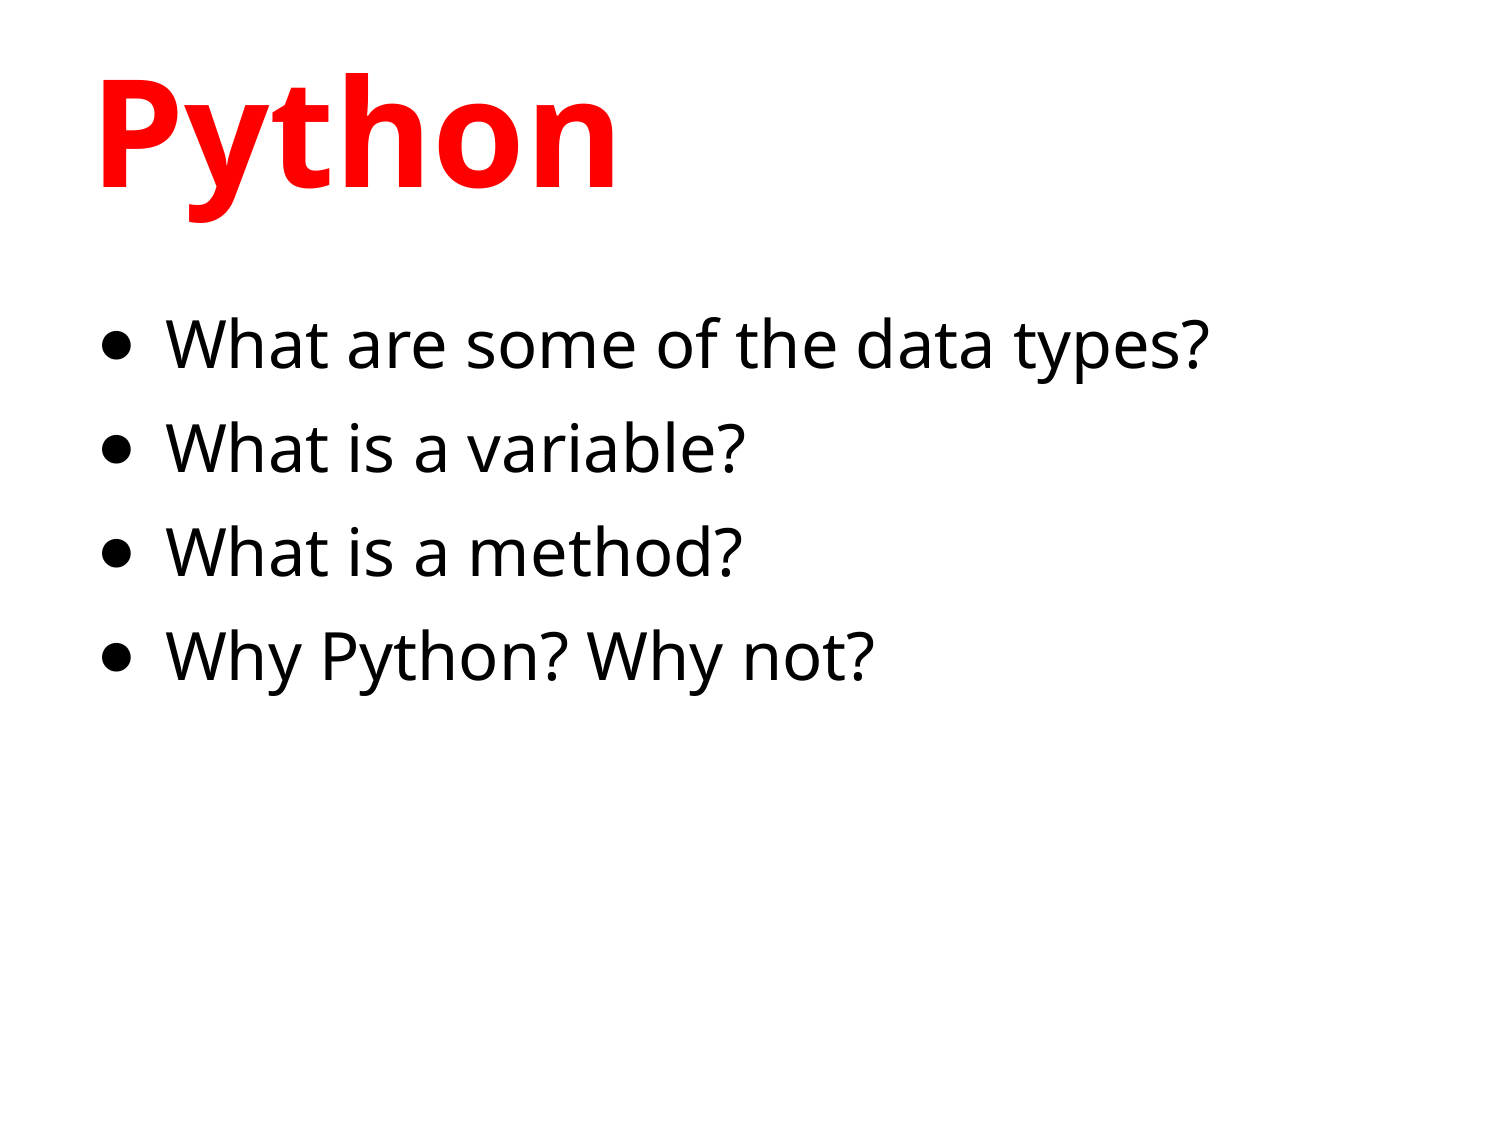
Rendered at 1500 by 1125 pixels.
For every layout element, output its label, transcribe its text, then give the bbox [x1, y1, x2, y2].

list What are some of the data types? What is a variable? What is a method? Why Python? Why not? [75, 262, 1425, 1078]
title Python [75, 45, 1425, 233]
